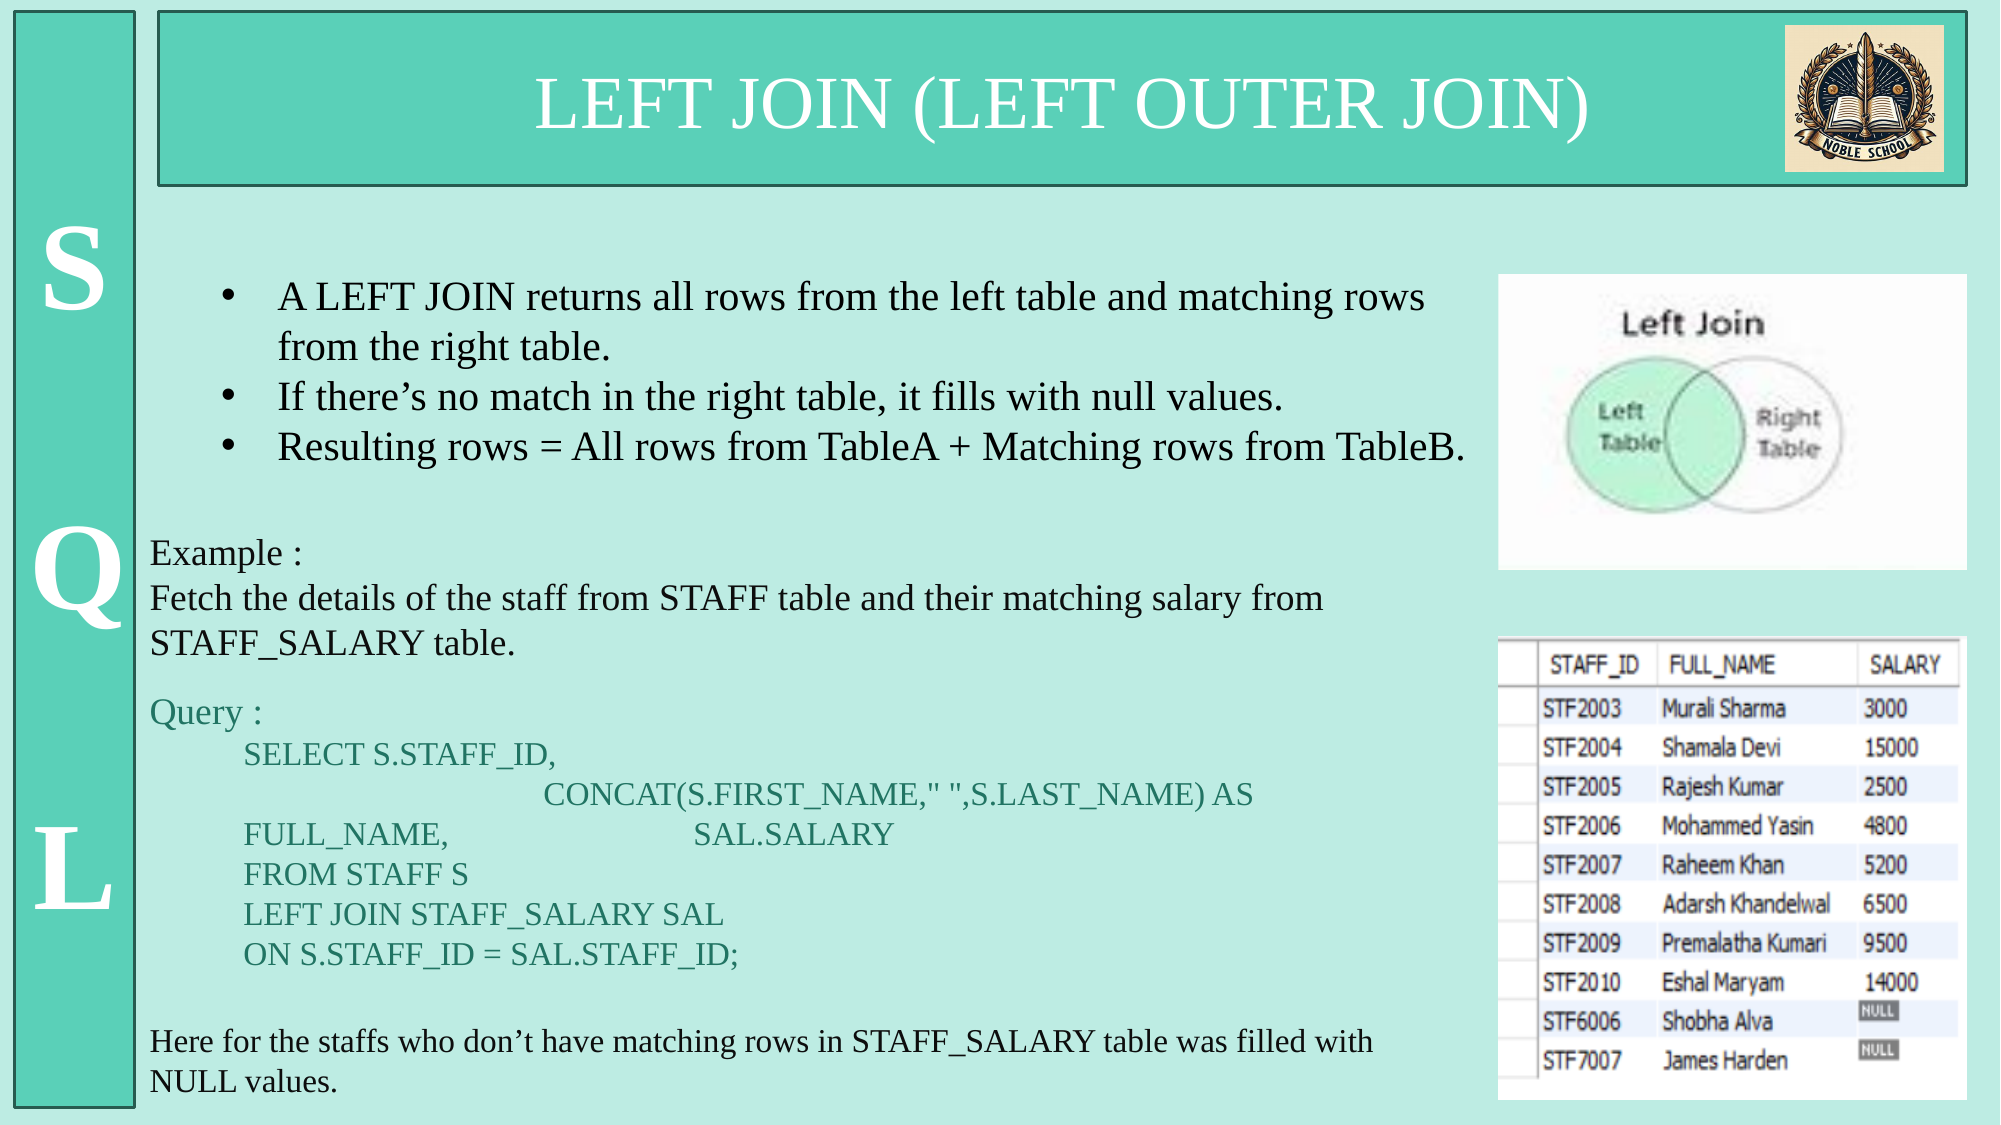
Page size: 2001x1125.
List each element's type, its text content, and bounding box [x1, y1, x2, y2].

picture [1498, 274, 1968, 570]
text_box Example : Fetch the details of the staff from STAFF table and their matching salary from STAFF_SALARY table. [134, 520, 1363, 670]
text_box Query : SELECT S.STAFF_ID, CONCAT(S.FIRST_NAME," ",S.LAST_NAME) AS FULL_NAME, SAL.SALARY FROM STAFF S LEFT JOIN STAFF_SALARY SAL ON S.STAFF_ID = SAL.STAFF_ID; [134, 679, 1363, 980]
text_box LEFT JOIN (LEFT OUTER JOIN) [157, 10, 1968, 187]
text_box A LEFT JOIN returns all rows from the left table and matching rows from the right table. If there’s no match in the right table, it fills with null values. Resulting rows = All rows from TableA + Matching rows from TableB. [206, 261, 1499, 527]
picture [1498, 636, 1968, 1100]
text_box Here for the staffs who don’t have matching rows in STAFF_SALARY table was filled with NULL values. [134, 1012, 1427, 1107]
picture [1785, 25, 1944, 172]
text_box S Q L [13, 10, 136, 1109]
